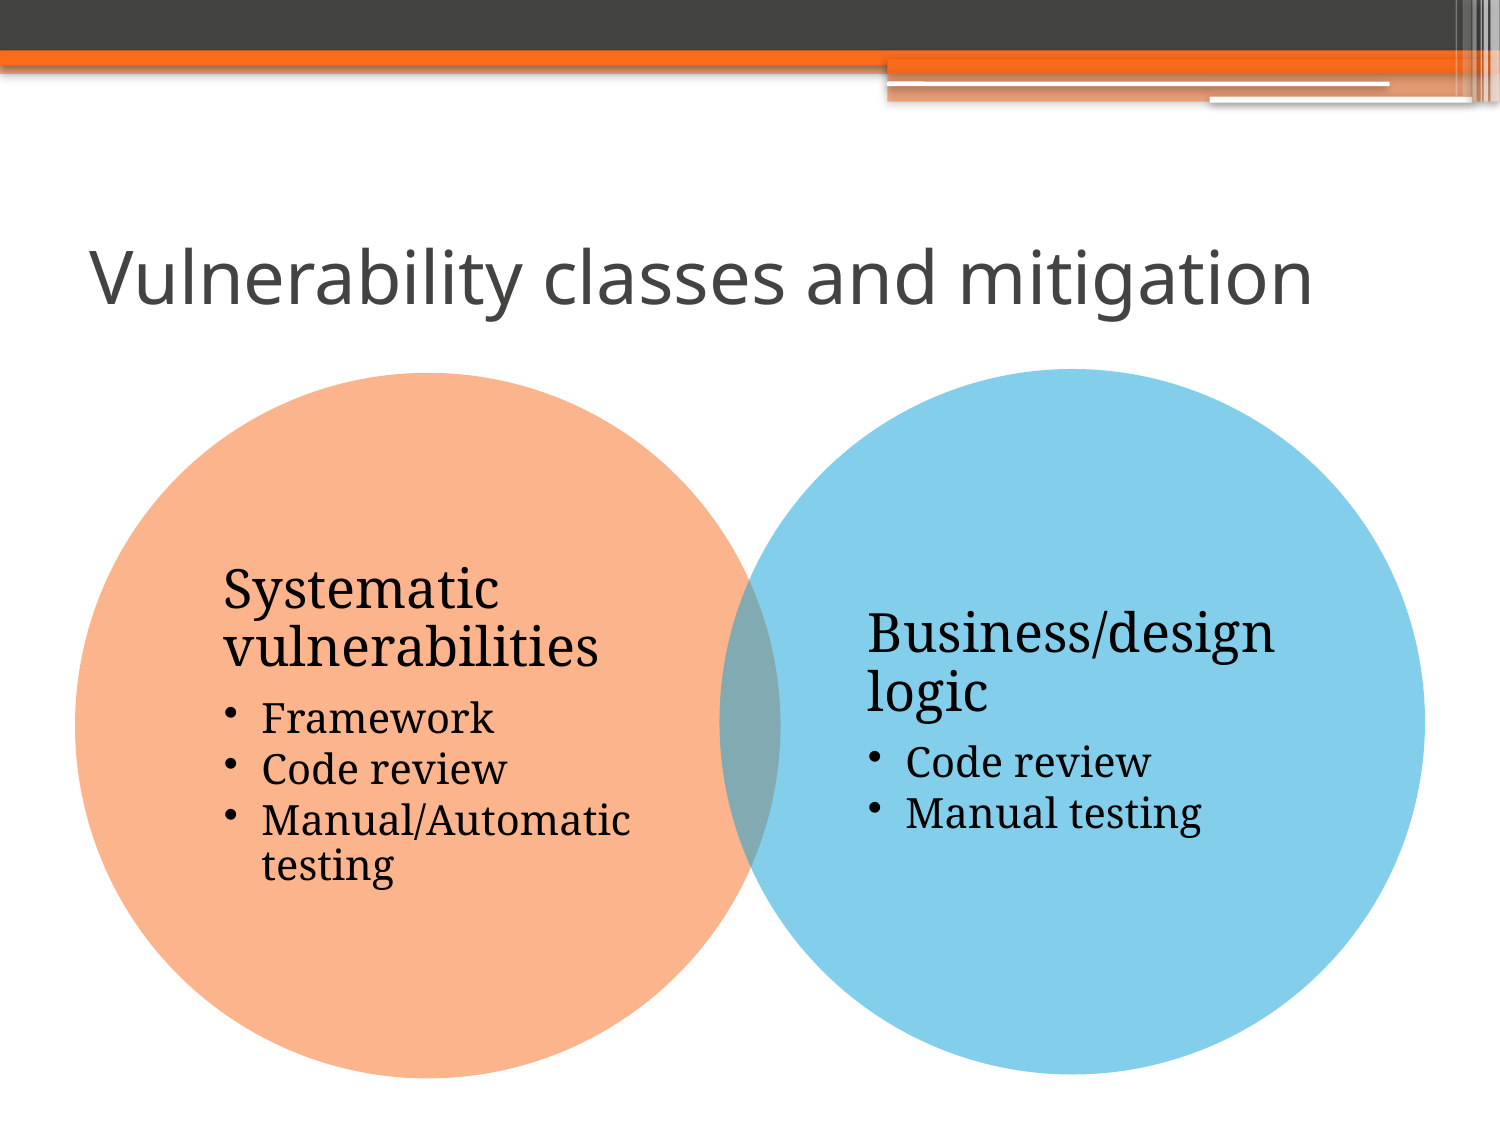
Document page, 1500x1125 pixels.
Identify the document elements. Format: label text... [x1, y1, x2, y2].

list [74, 368, 1426, 1079]
title Vulnerability classes and mitigation [75, 187, 1425, 363]
